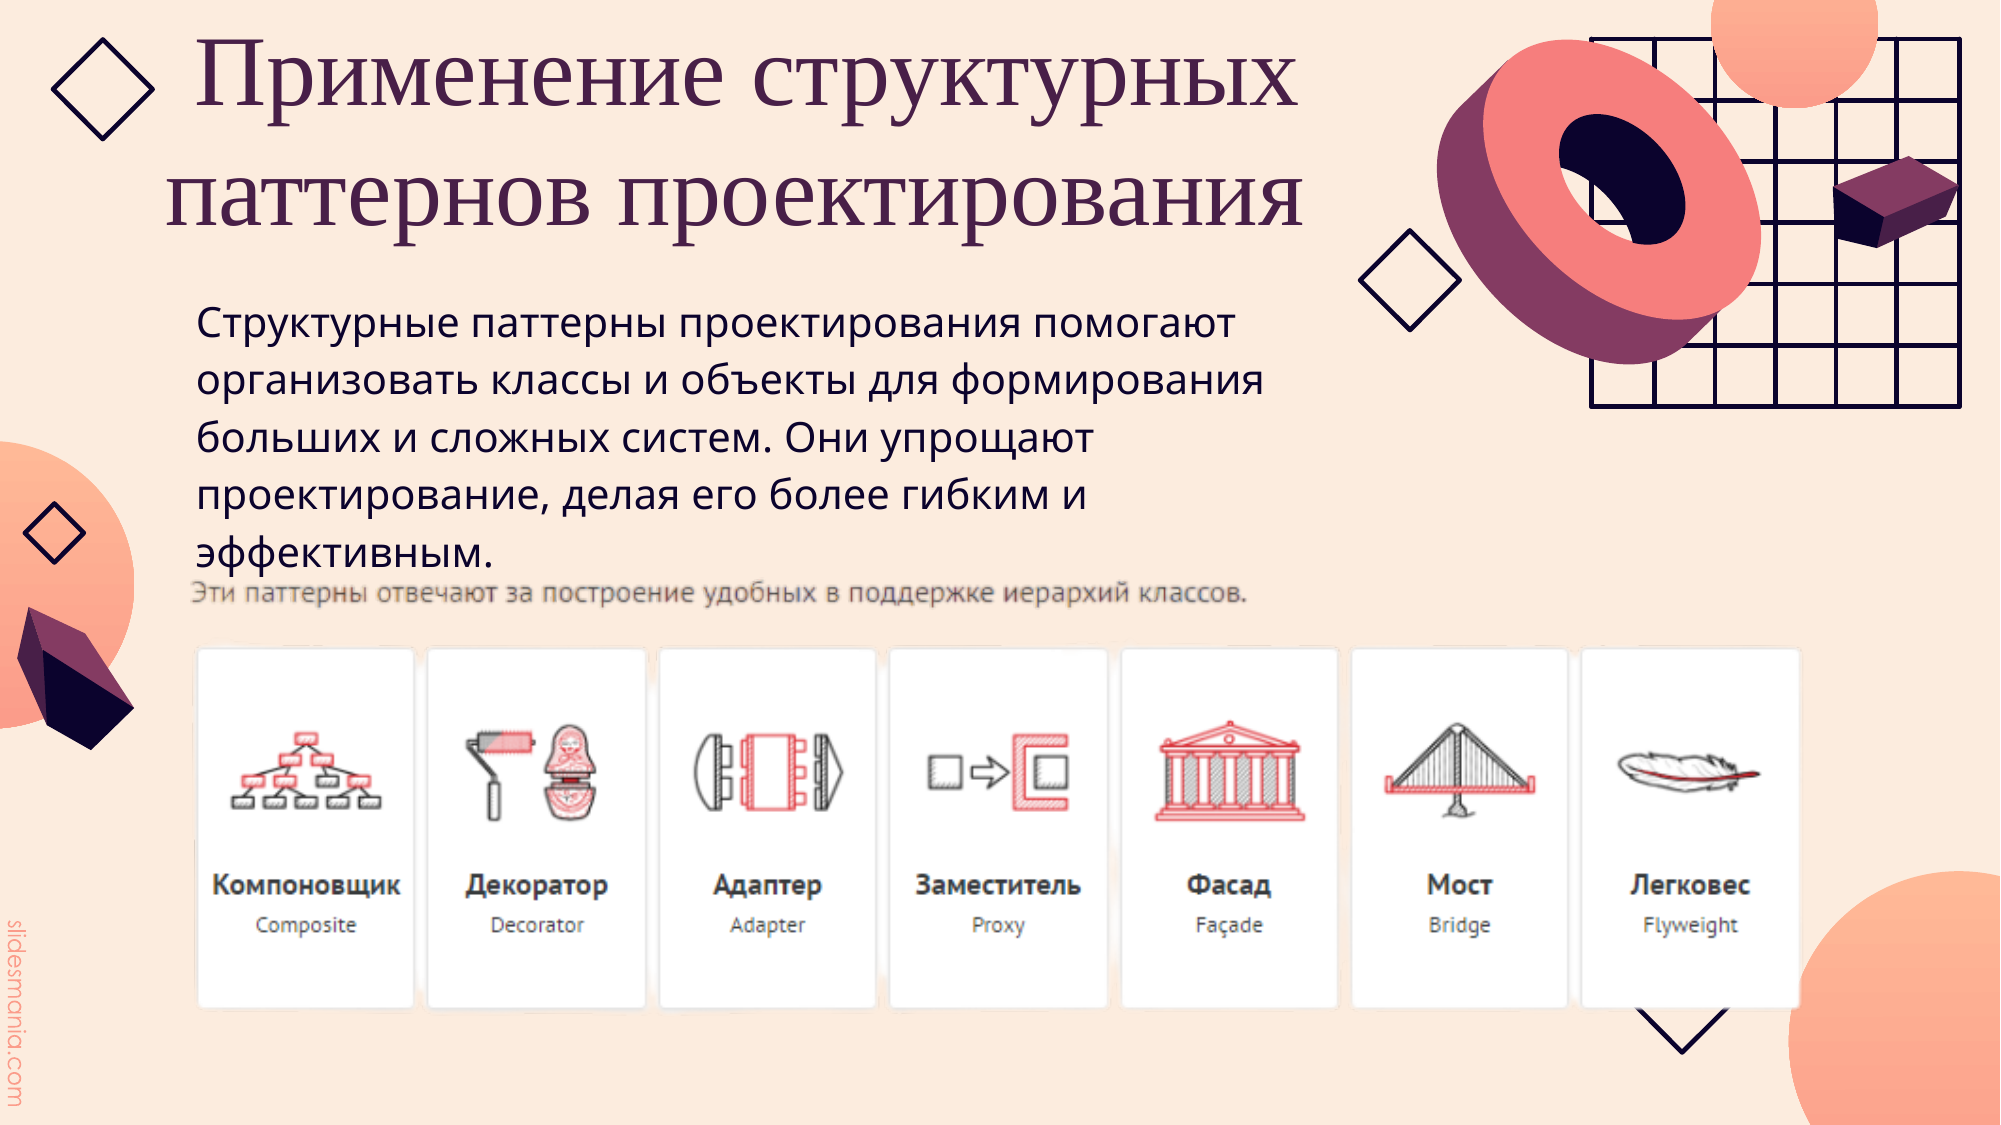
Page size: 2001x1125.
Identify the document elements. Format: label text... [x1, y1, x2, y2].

picture [144, 562, 1856, 1027]
list Структурные паттерны проектирования помогают организовать классы и объекты для формирования больших и сложных систем. Они упрощают проектирование, делая его более гибким и эффективным. [175, 268, 1358, 559]
title Применение структурных паттернов проектирования [12, 0, 1483, 156]
